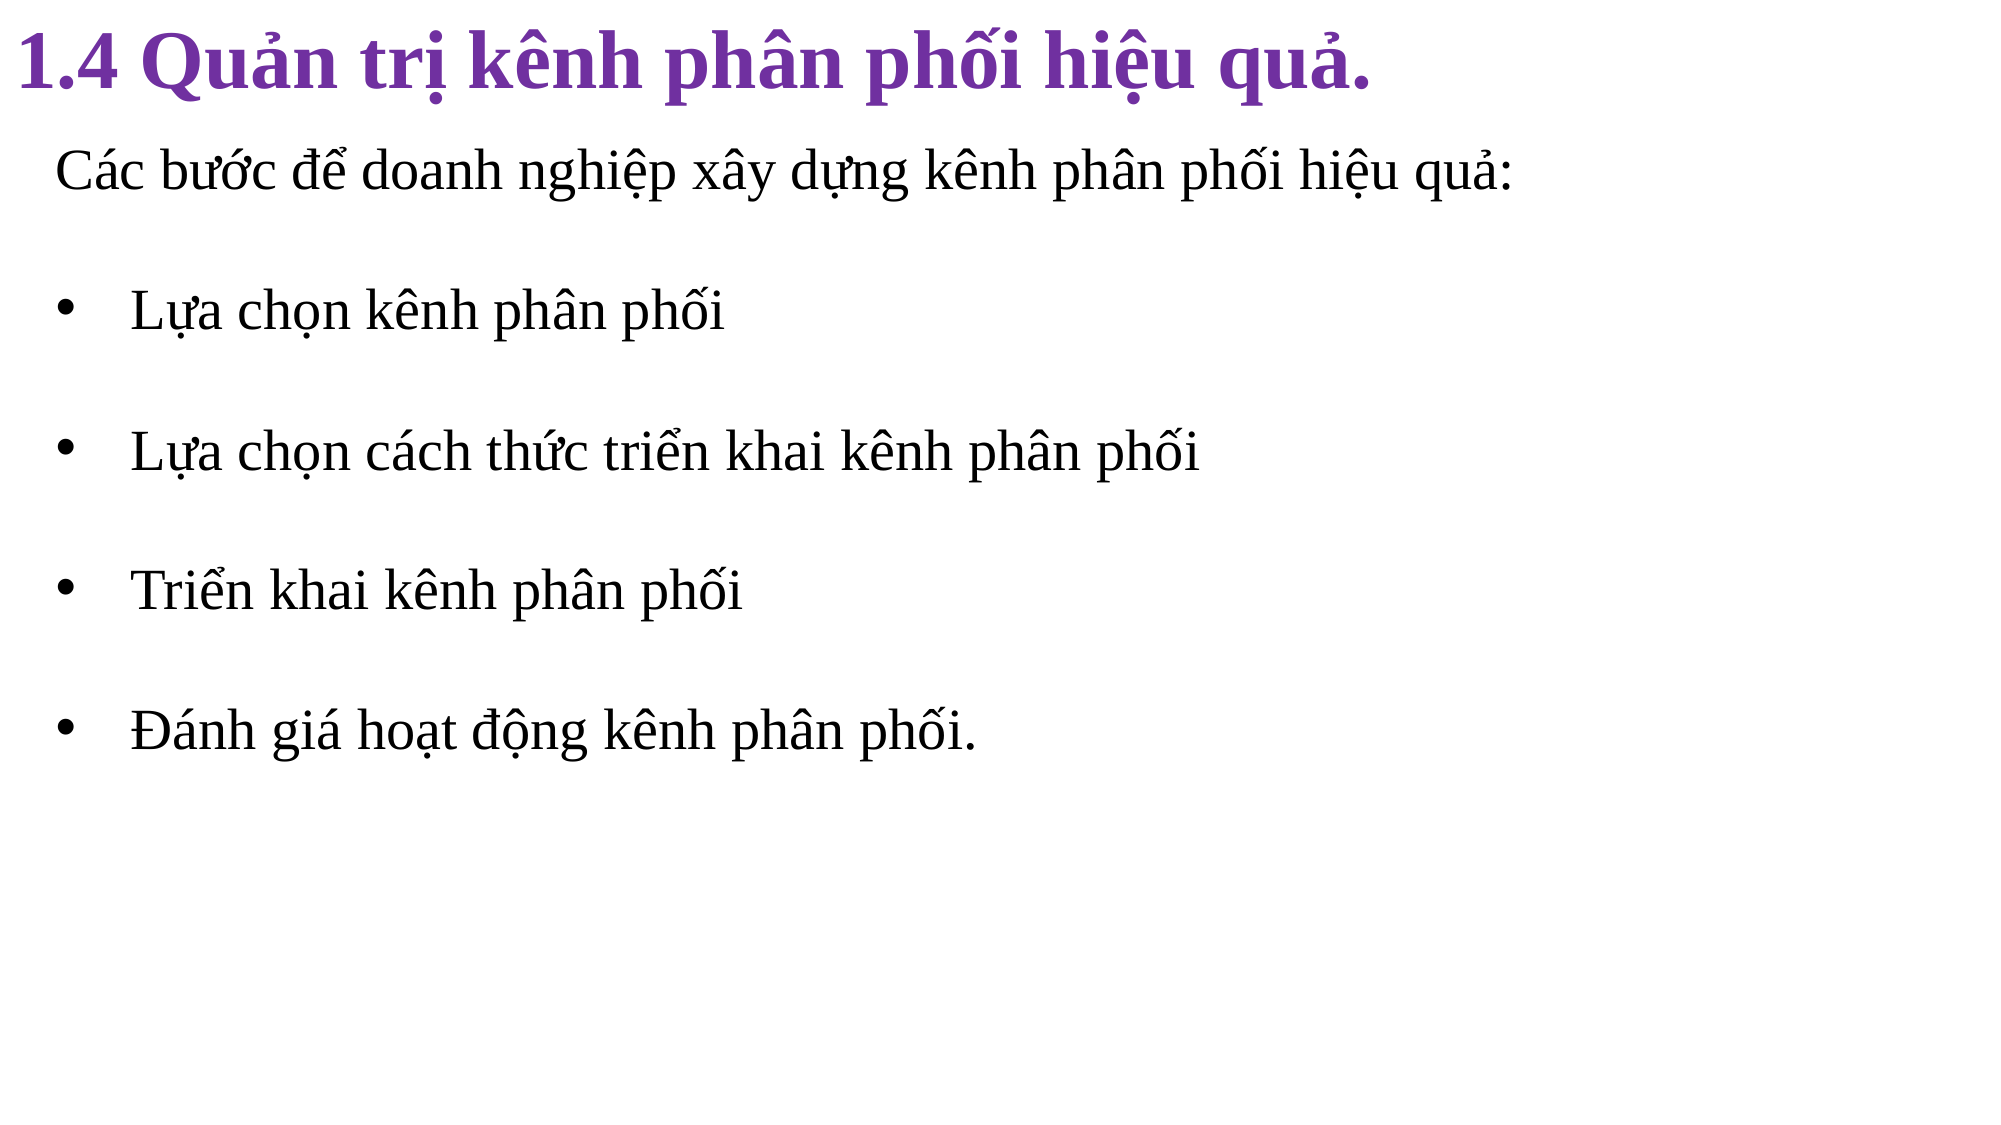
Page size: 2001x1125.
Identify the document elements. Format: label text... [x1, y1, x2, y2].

text_box Các bước để doanh nghiệp xây dựng kênh phân phối hiệu quả: Lựa chọn kênh phân phối Lựa chọn cách thức triển khai kênh phân phối Triển khai kênh phân phối Đánh giá hoạt động kênh phân phối. [40, 124, 1960, 769]
title 1.4 Quản trị kênh phân phối hiệu quả. [0, 0, 2000, 125]
